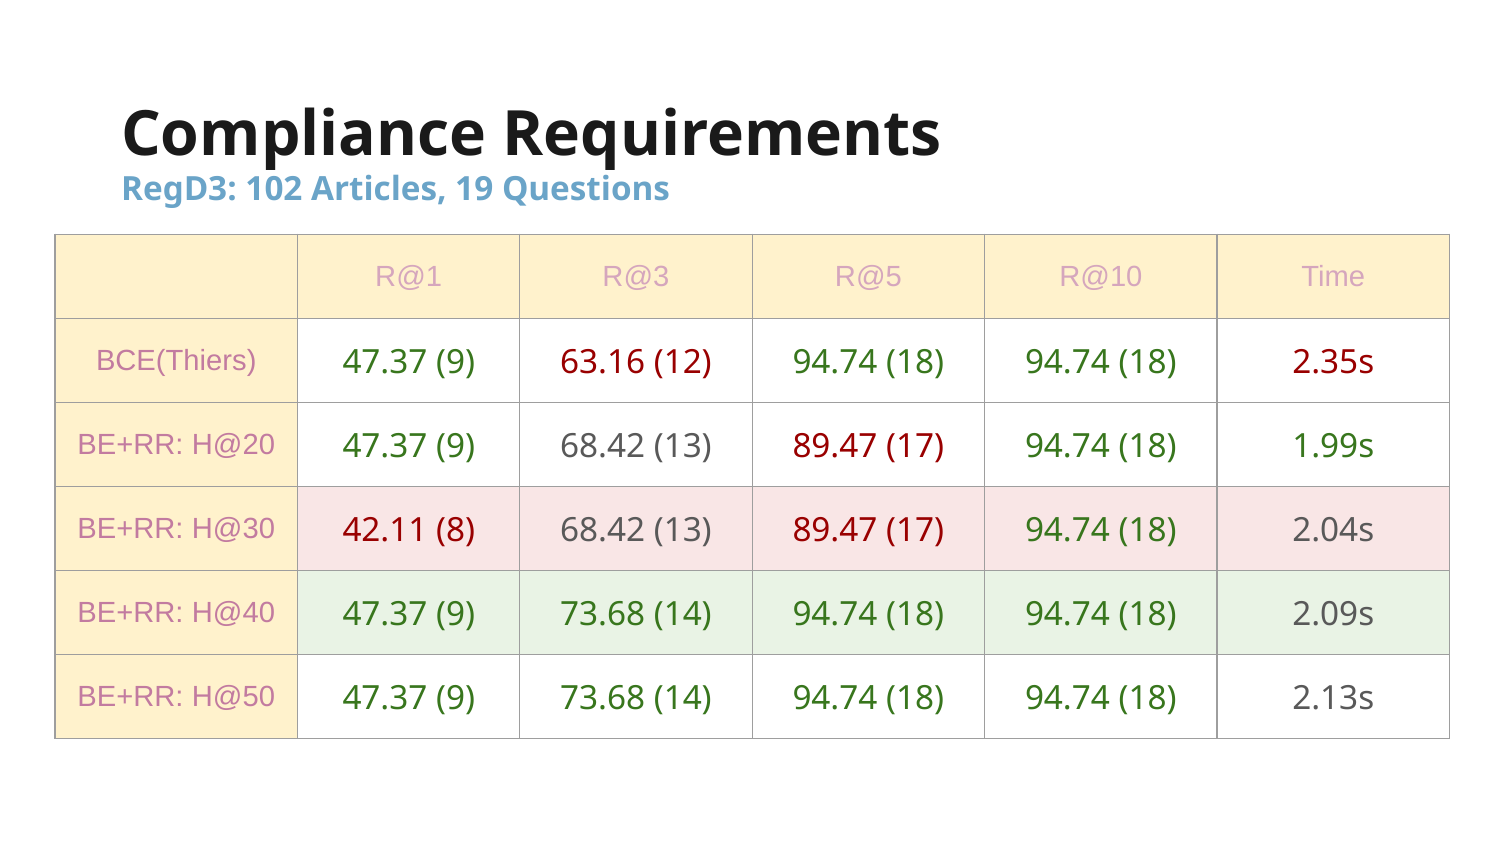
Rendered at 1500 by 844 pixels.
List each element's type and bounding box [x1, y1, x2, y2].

table_cell [56, 571, 297, 654]
table_cell [1218, 655, 1449, 738]
table_cell [298, 655, 519, 738]
table_cell [56, 655, 297, 738]
table_cell [1218, 571, 1449, 654]
table_cell [520, 403, 752, 486]
table_header [753, 235, 984, 318]
table_cell [753, 487, 984, 570]
table_cell [1218, 403, 1449, 486]
table_cell [753, 655, 984, 738]
title [106, 77, 1368, 234]
table_cell [520, 571, 752, 654]
table_cell [753, 571, 984, 654]
table_cell [56, 487, 297, 570]
table_cell [520, 655, 752, 738]
table_cell [1218, 319, 1449, 402]
table_cell [1218, 487, 1449, 570]
table_cell [985, 487, 1216, 570]
table_cell [56, 319, 297, 402]
table_cell [520, 487, 752, 570]
table_header [1218, 235, 1449, 318]
table_cell [298, 403, 519, 486]
table_cell [56, 403, 297, 486]
table_cell [985, 655, 1216, 738]
table_header [56, 235, 297, 318]
table_cell [985, 319, 1216, 402]
table_cell [520, 319, 752, 402]
table_header [985, 235, 1216, 318]
table_cell [753, 403, 984, 486]
table_cell [298, 319, 519, 402]
table_cell [753, 319, 984, 402]
table_cell [985, 571, 1216, 654]
table_header [298, 235, 519, 318]
table_header [520, 235, 752, 318]
table_cell [298, 487, 519, 570]
table_cell [985, 403, 1216, 486]
table_cell [298, 571, 519, 654]
